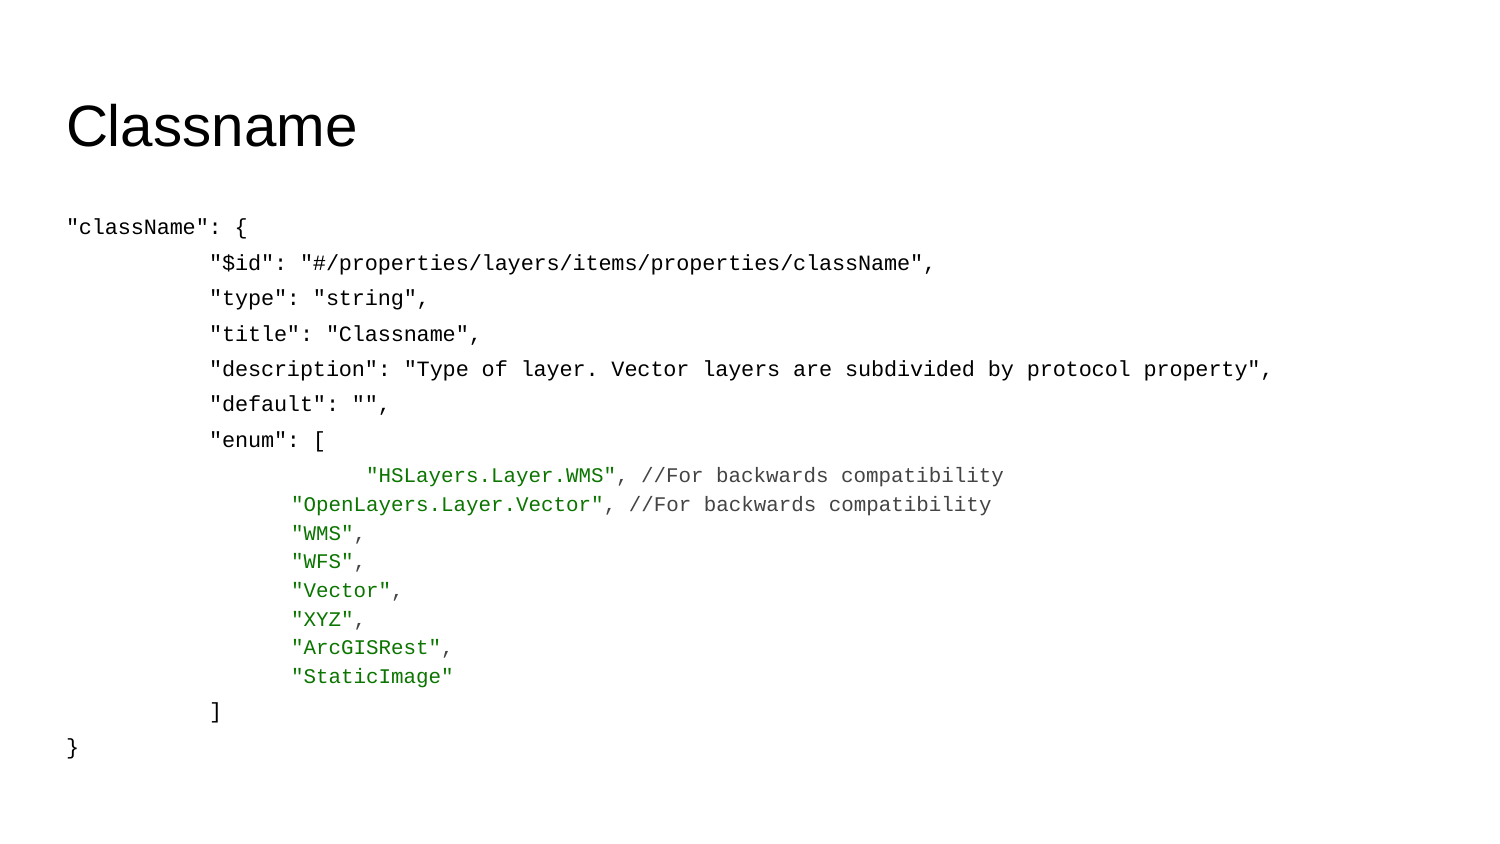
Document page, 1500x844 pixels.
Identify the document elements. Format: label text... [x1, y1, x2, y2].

title Classname [51, 72, 1449, 167]
list "className": { "$id": "#/properties/layers/items/properties/className", "type": "string", "title": "Classname", "description": "Type of layer. Vector layers are subdivided by protocol property", "default": "", "enum": [ "HSLayers.Layer.WMS", //For backwards compatibility "OpenLayers.Layer.Vector", //For backwards compatibility "WMS", "WFS", "Vector", "XYZ", "ArcGISRest", "StaticImage" ] } [51, 189, 1449, 750]
